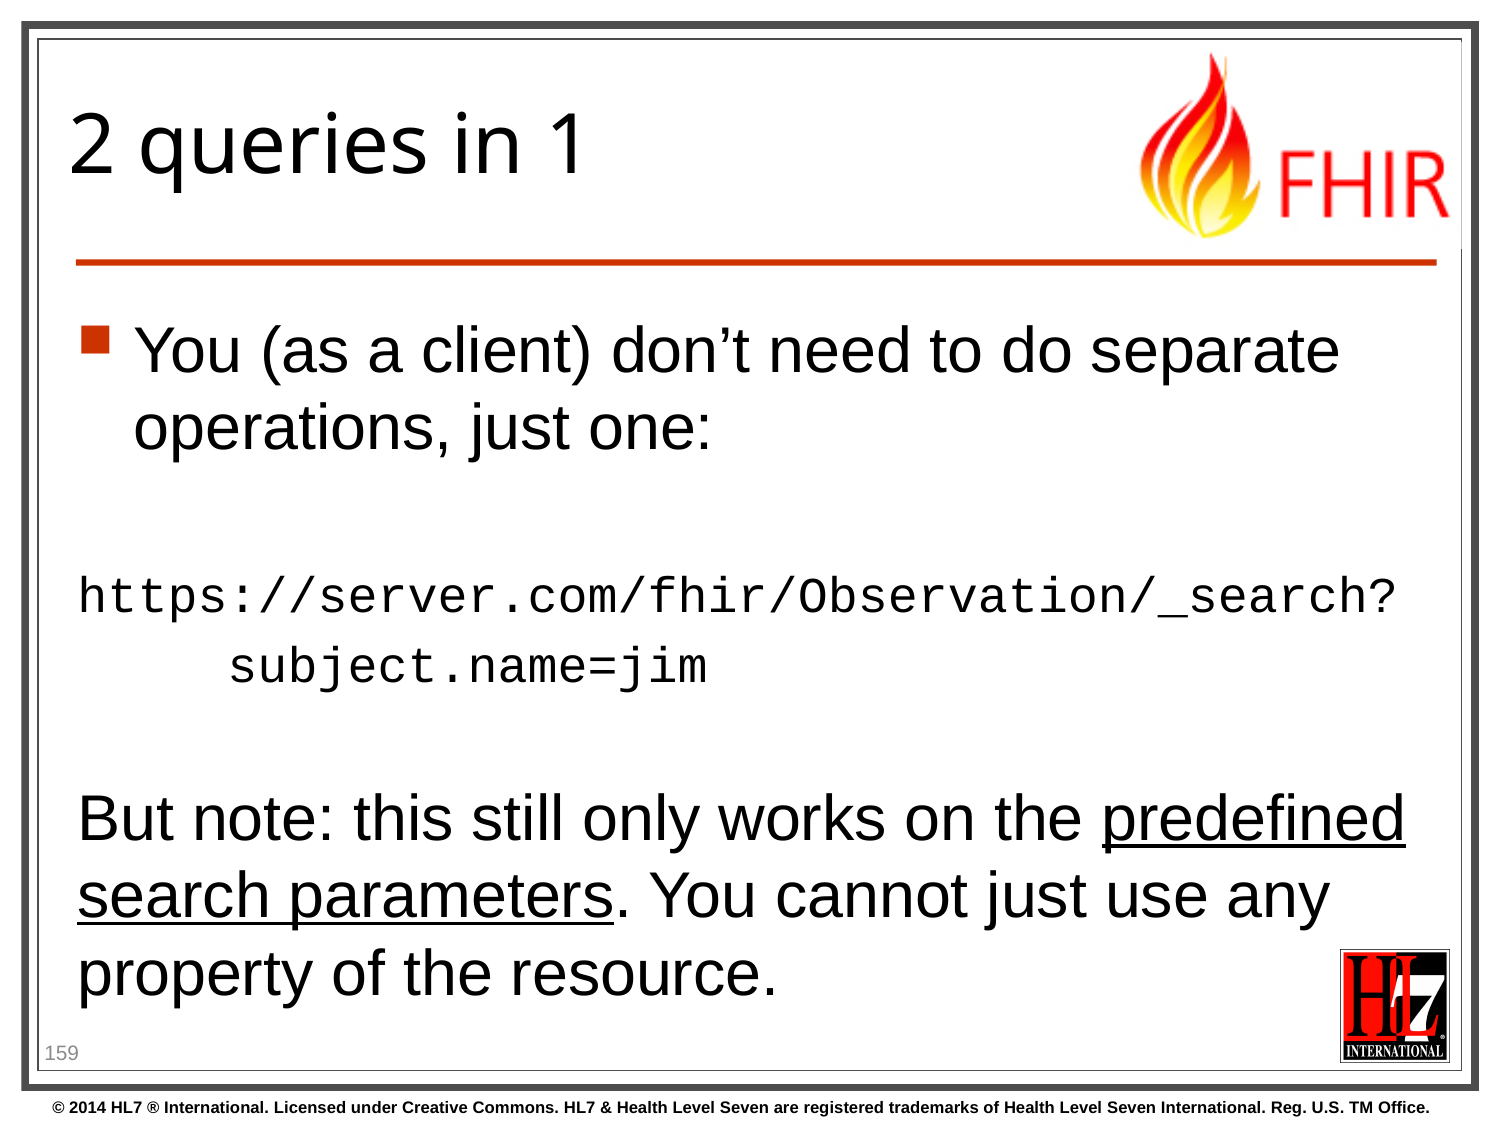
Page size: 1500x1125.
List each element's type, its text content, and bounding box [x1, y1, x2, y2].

list You (as a client) don’t need to do separate operations, just one: https://server.com/fhir/Observation/_search? subject.name=jim But note: this still only works on the predefined search parameters. You cannot just use any property of the resource. [62, 299, 1438, 1035]
title 2 queries in 1 [53, 54, 1128, 244]
picture [1340, 949, 1450, 1063]
slide_number 159 [29, 1034, 148, 1071]
picture [1128, 42, 1462, 249]
